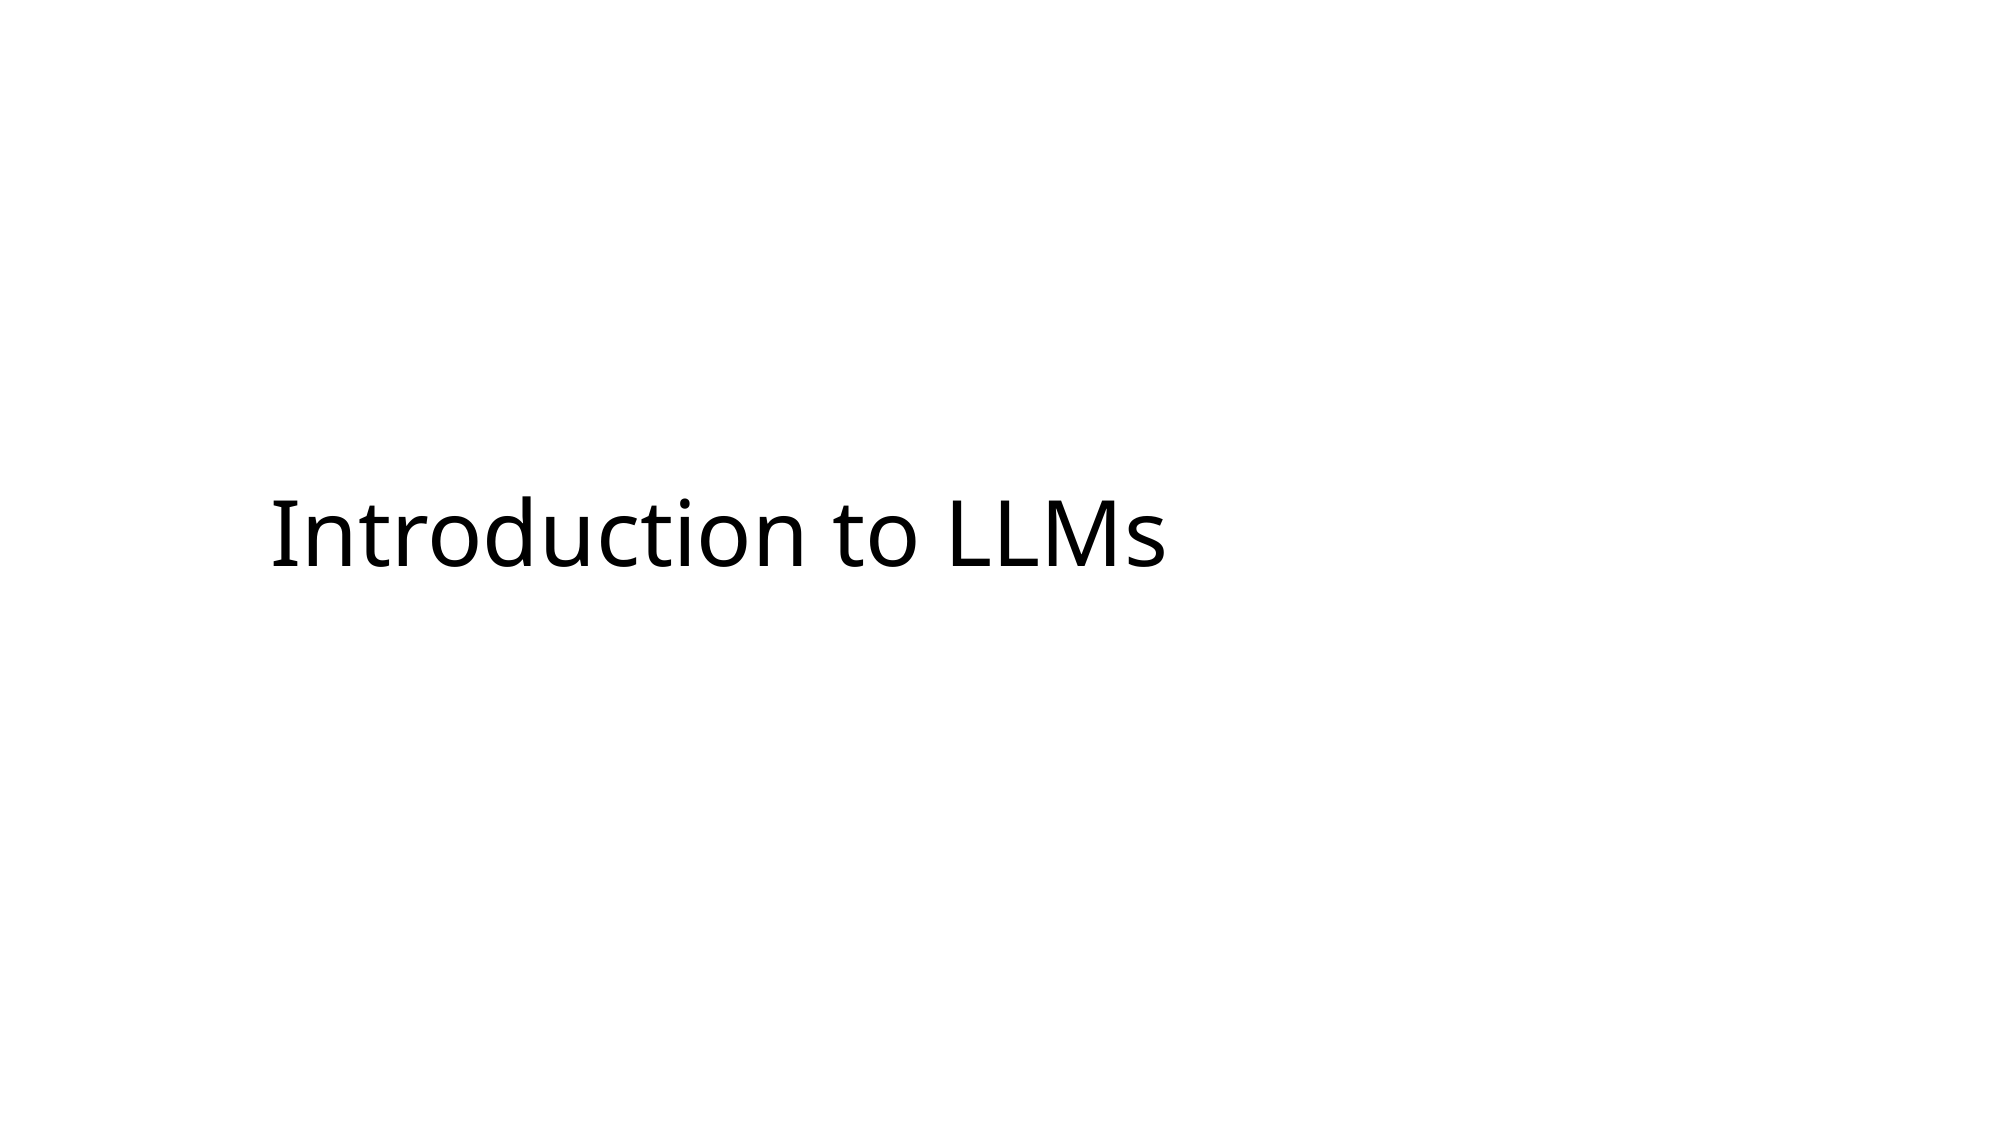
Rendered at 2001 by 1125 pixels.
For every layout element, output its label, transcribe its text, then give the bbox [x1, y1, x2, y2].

title Introduction to LLMs [255, 428, 1981, 646]
